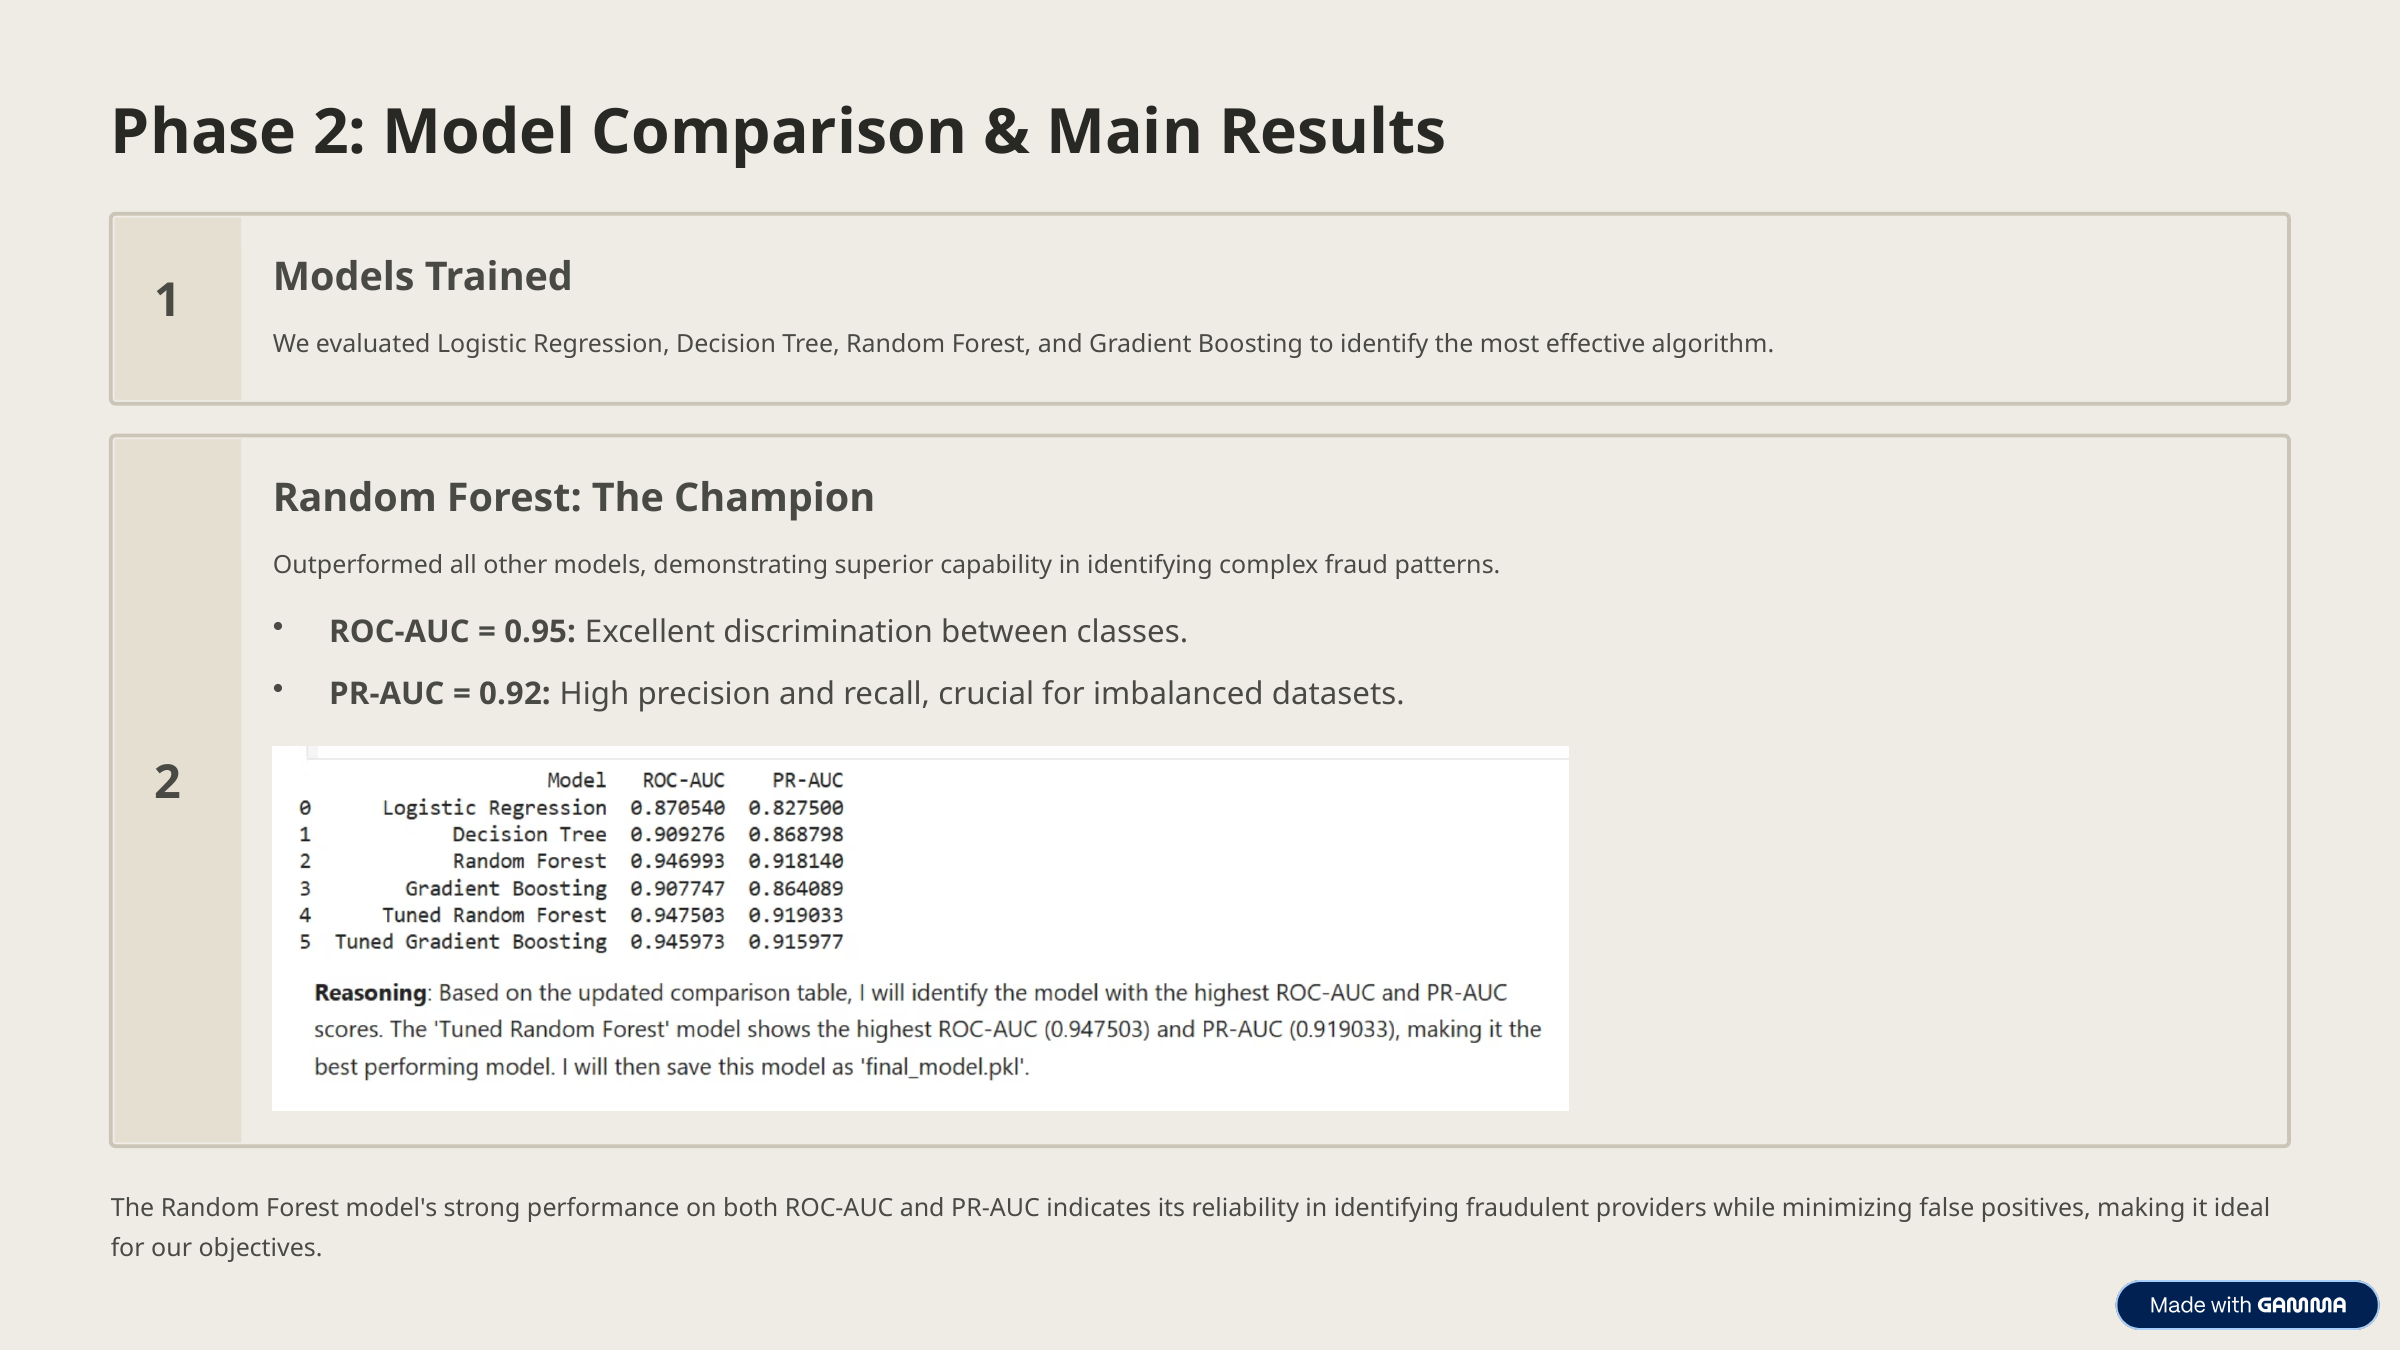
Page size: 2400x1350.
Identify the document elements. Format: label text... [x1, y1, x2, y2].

text_box The Random Forest model's strong performance on both ROC-AUC and PR-AUC indicates its reliability in identifying fraudulent providers while minimizing false positives, making it ideal for our objectives. [110, 1181, 2290, 1263]
text_box [114, 217, 242, 401]
text_box PR-AUC = 0.92: High precision and recall, crucial for imbalanced datasets. [272, 660, 2254, 712]
text_box We evaluated Logistic Regression, Decision Tree, Random Forest, and Gradient Boosting to identify the most effective algorithm. [272, 317, 2254, 359]
text_box 1 [154, 279, 202, 339]
text_box Phase 2: Model Comparison & Main Results [110, 87, 1333, 167]
text_box Random Forest: The Champion [272, 470, 816, 521]
text_box 2 [154, 761, 202, 821]
text_box ROC-AUC = 0.95: Excellent discrimination between classes. [272, 598, 2254, 650]
text_box [110, 435, 2290, 1147]
text_box Outperformed all other models, demonstrating superior capability in identifying complex fraud patterns. [272, 539, 2254, 580]
picture [272, 746, 1569, 1111]
text_box [110, 213, 2290, 404]
text_box [114, 439, 242, 1143]
picture [2106, 1271, 2389, 1339]
text_box Models Trained [272, 249, 669, 299]
